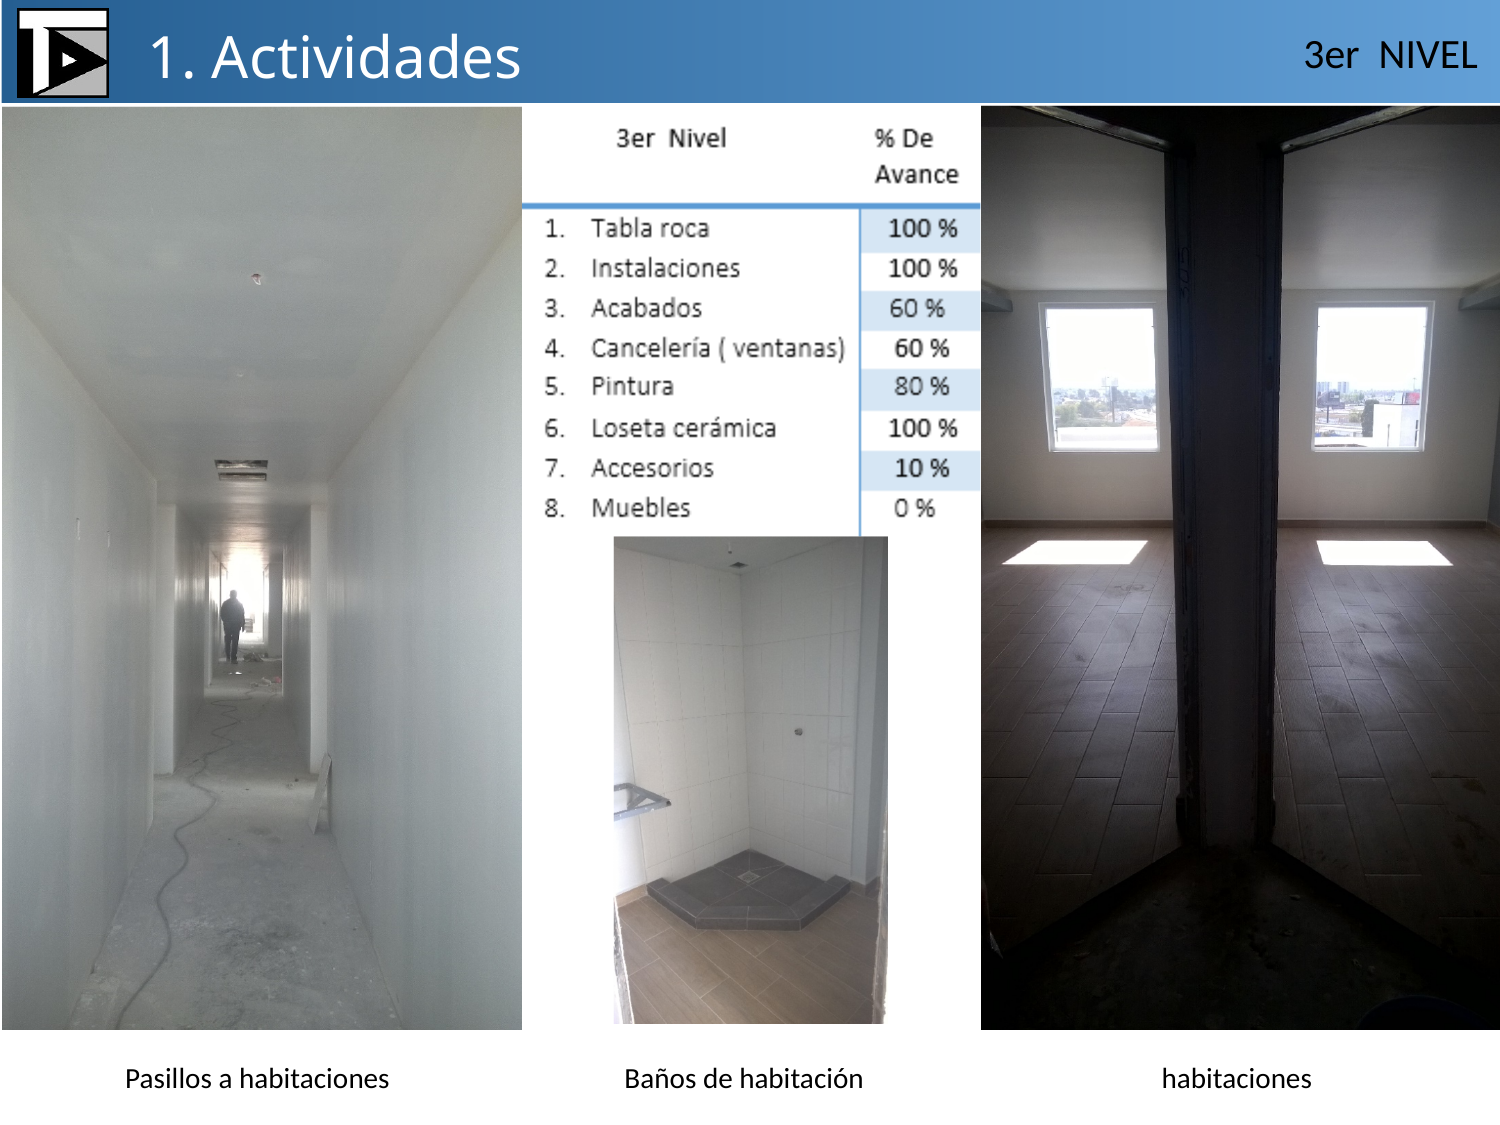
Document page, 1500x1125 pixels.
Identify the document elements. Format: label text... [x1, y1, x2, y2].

picture [17, 8, 109, 99]
text_box [1, 0, 1500, 104]
text_box habitaciones [1146, 1051, 1334, 1102]
text_box 3er NIVEL [1049, 19, 1500, 85]
text_box Baños de habitación [609, 1051, 892, 1102]
picture [0, 102, 1500, 1030]
text_box Pasillos a habitaciones [109, 1051, 412, 1102]
text_box 1. Actividades [132, 21, 933, 97]
